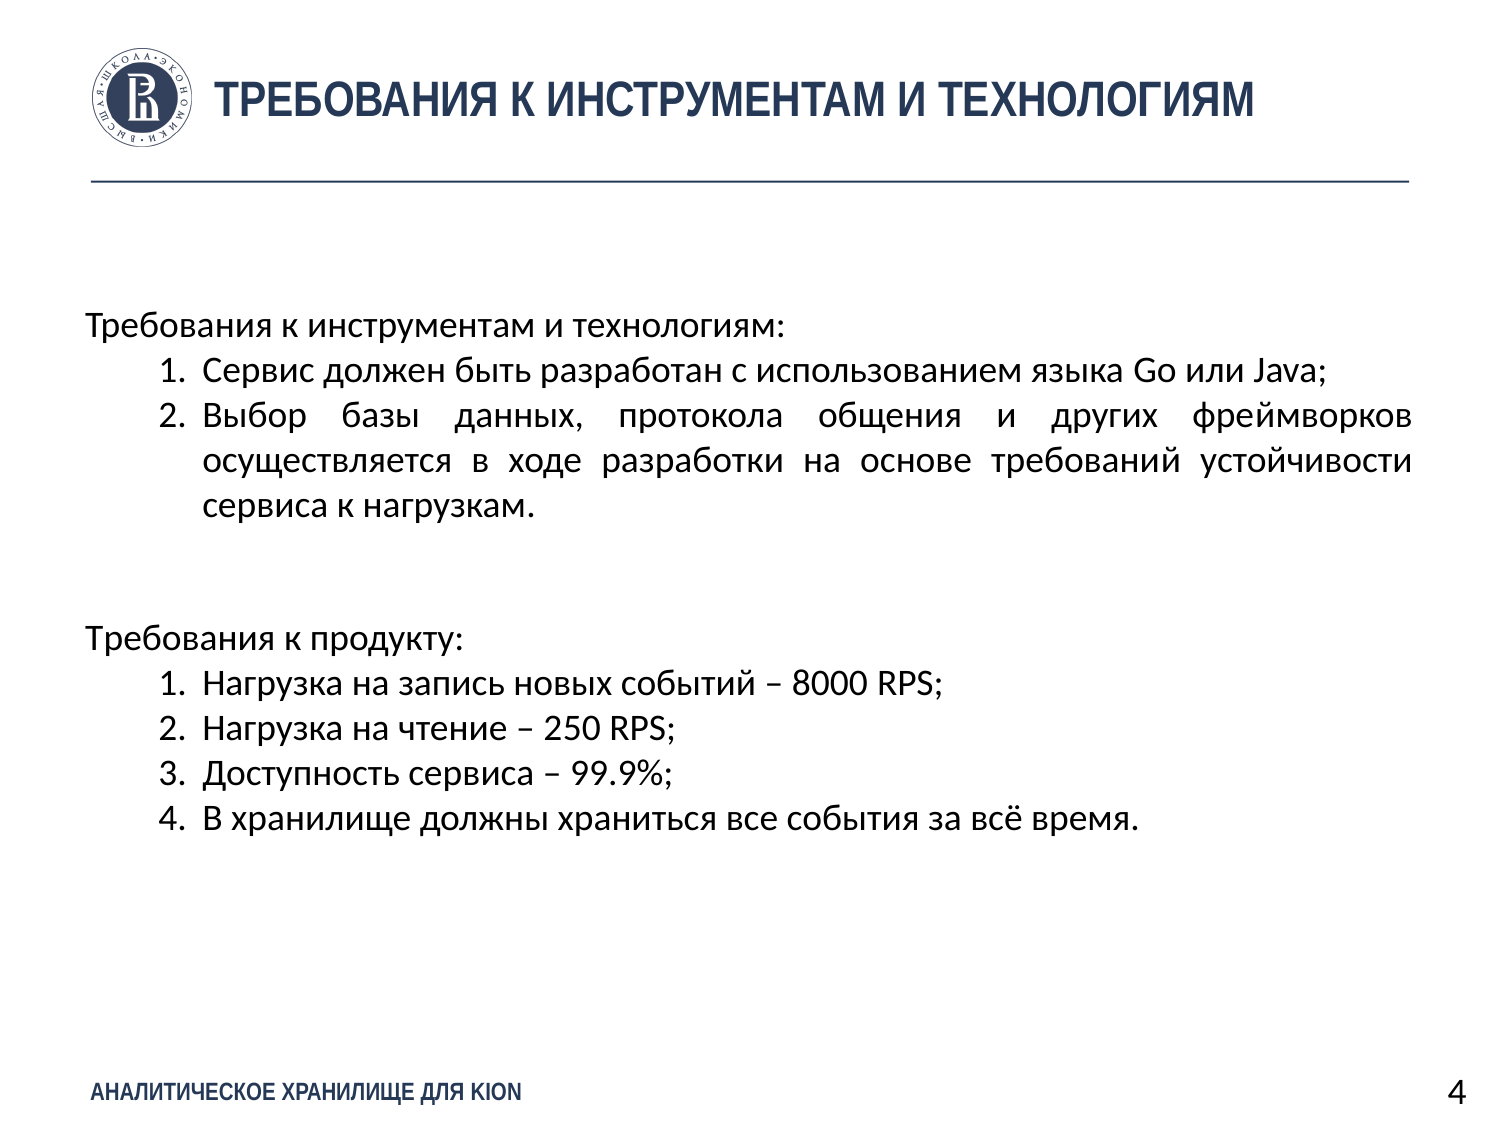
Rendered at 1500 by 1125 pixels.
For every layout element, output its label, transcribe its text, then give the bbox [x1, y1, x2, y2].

text_box Аналитическое хранилище для KION [87, 1074, 1111, 1105]
slide_number 4 [1447, 1067, 1476, 1113]
text_box Требования к инструментам и технологиям [212, 67, 1476, 127]
text_box Требования к продукту: Нагрузка на запись новых событий – 8000 RPS; Нагрузка на чтение – 250 RPS; Доступность сервиса – 99.9%; В хранилище должны храниться все события за всё время. [85, 612, 1413, 838]
picture [92, 47, 192, 147]
text_box Требования к инструментам и технологиям: Сервис должен быть разработан с использованием языка Go или Java; Выбор базы данных, протокола общения и других фреймворков осуществляется в ходе разработки на основе требований устойчивости сервиса к нагрузкам. [85, 299, 1413, 526]
